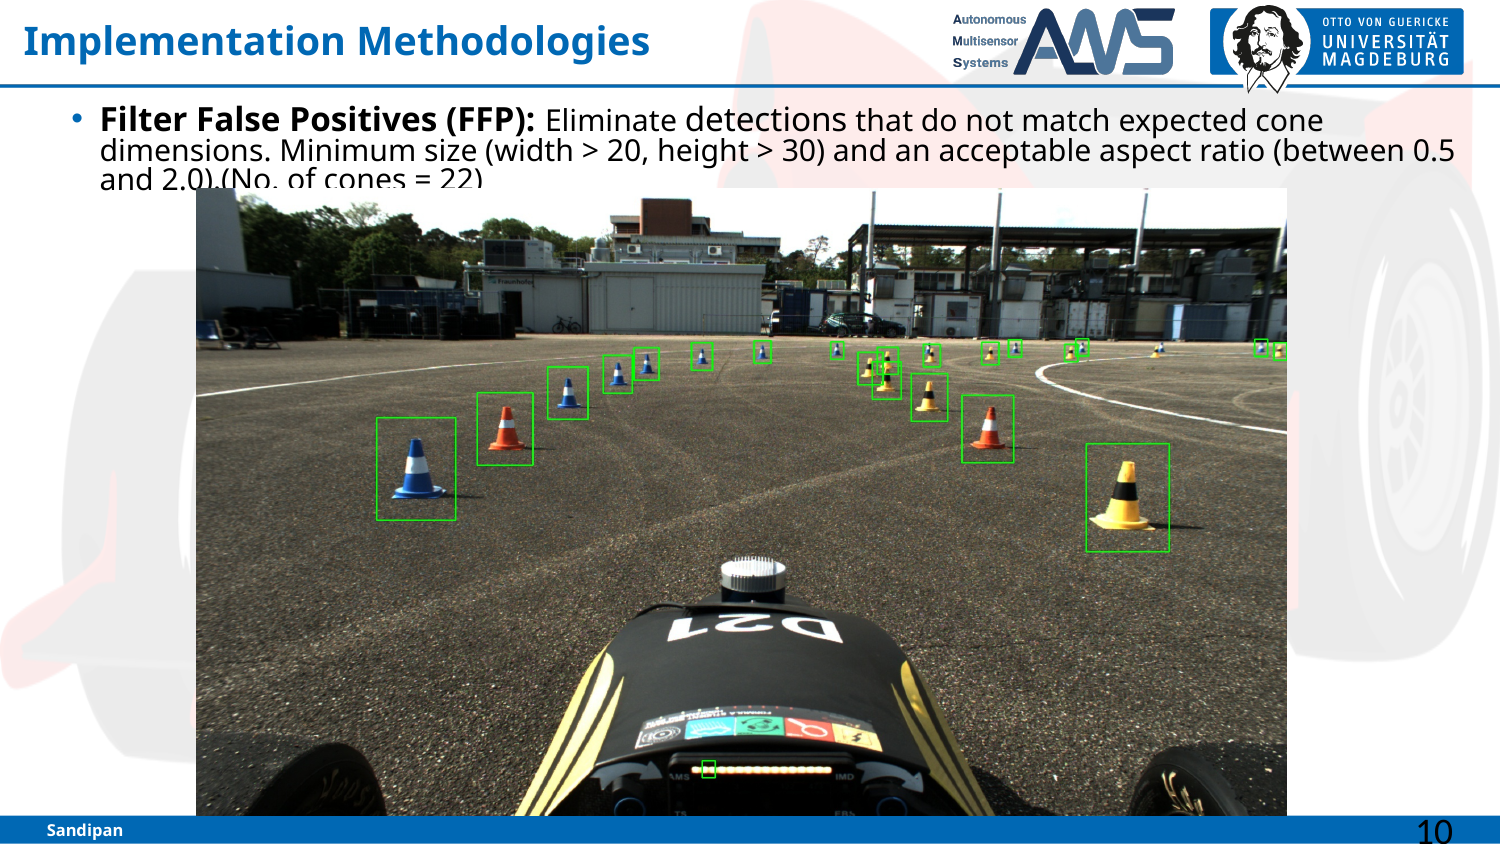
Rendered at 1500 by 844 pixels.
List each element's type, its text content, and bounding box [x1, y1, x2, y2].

title Implementation Methodologies [0, 0, 943, 86]
picture [196, 188, 1287, 816]
text_box Sandipan [46, 815, 553, 844]
text_box 10 [1312, 815, 1454, 844]
picture [0, 0, 1500, 103]
list Filter False Positives (FFP): Eliminate detections that do not match expected cone dimensions. Minimum size (width > 20, height > 30) and an acceptable aspect ratio (between 0.5 and 2.0).(No. of cones = 22) [56, 98, 1488, 280]
